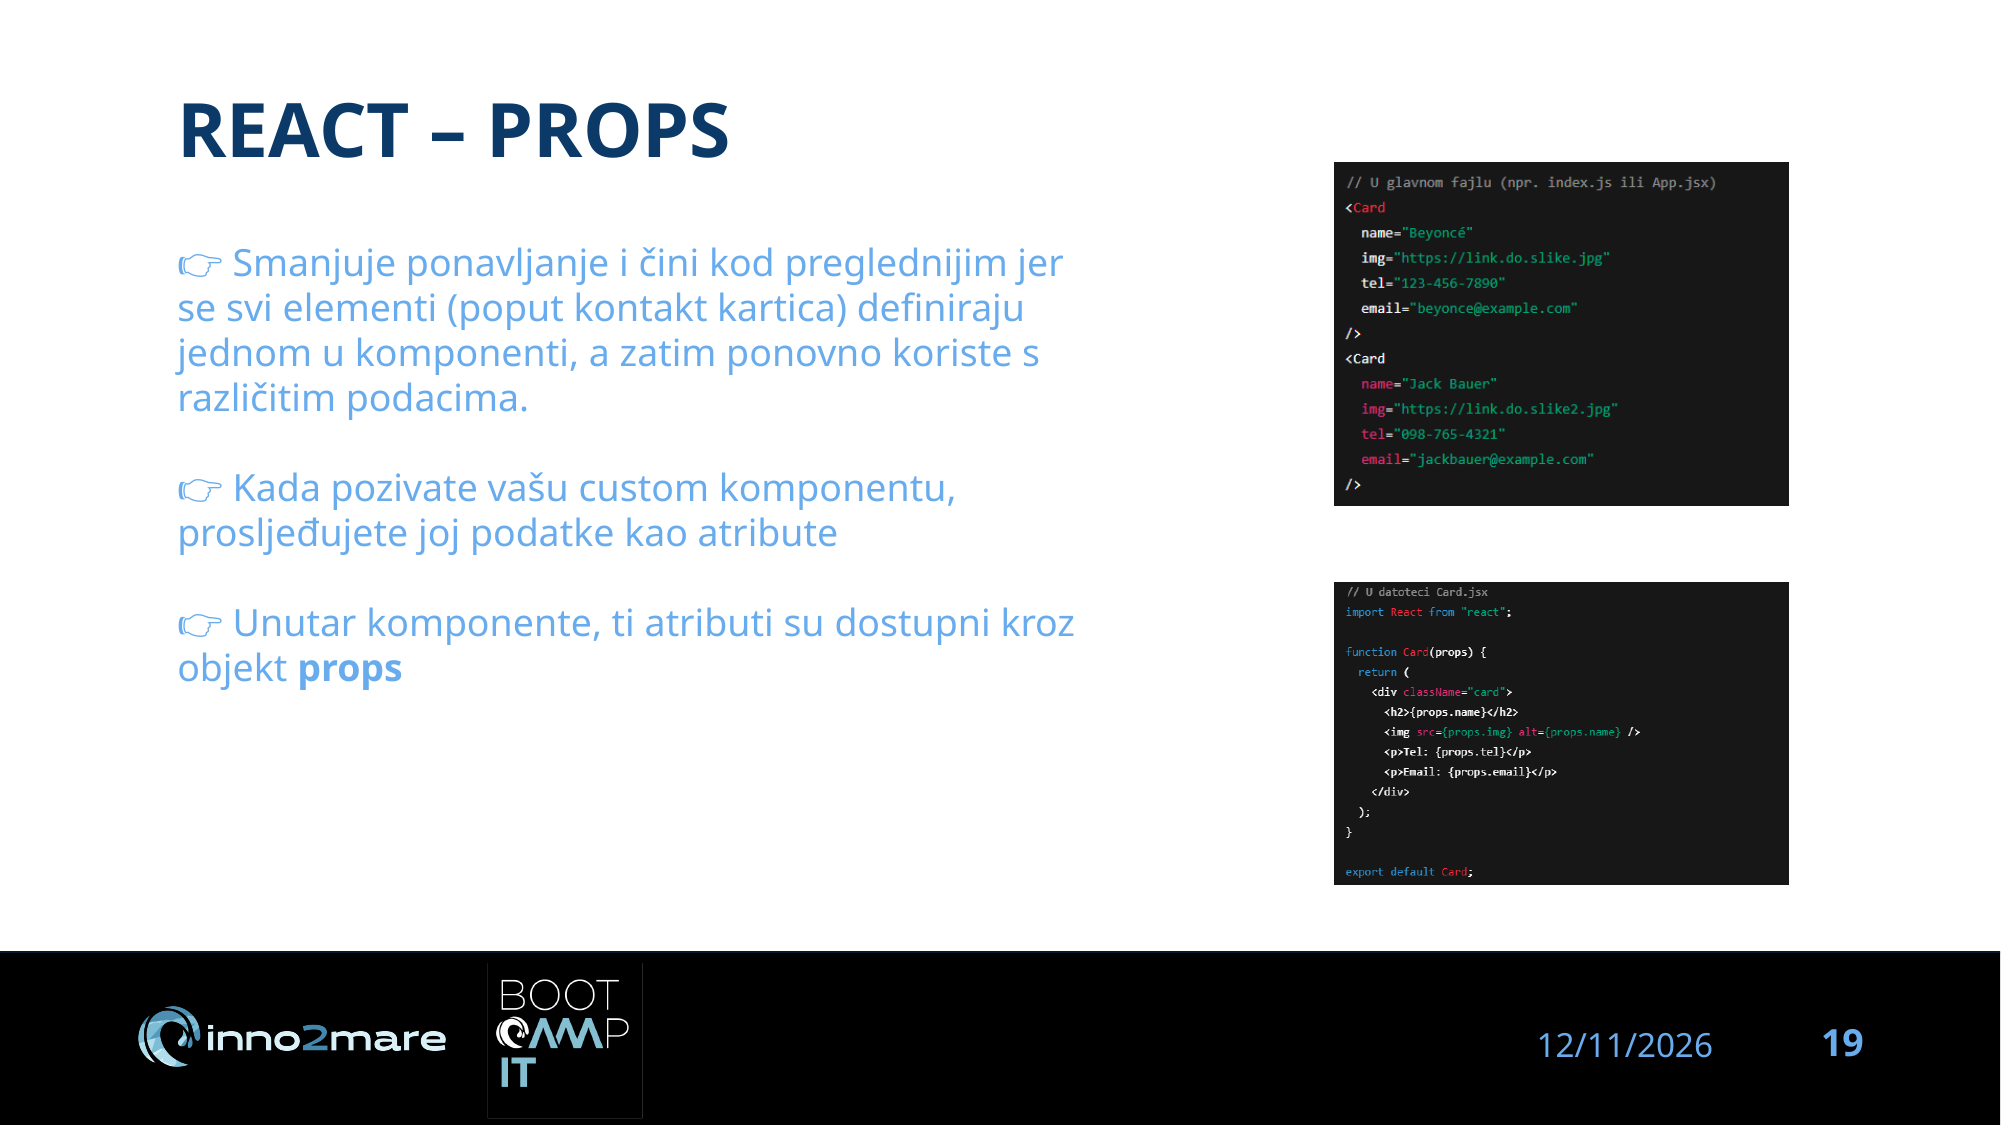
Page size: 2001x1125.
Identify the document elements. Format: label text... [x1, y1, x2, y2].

picture [1334, 582, 1789, 885]
text_box 👉 Smanjuje ponavljanje i čini kod preglednijim jer se svi elementi (poput kontakt kartica) definiraju jednom u komponenti, a zatim ponovno koriste s različitim podacima. 👉 Kada pozivate vašu custom komponentu, prosljeđujete joj podatke kao atribute 👉 Unutar komponente, ti atributi su dostupni kroz objekt props [162, 231, 1108, 697]
text_box REACT – PROPS [162, 62, 1888, 203]
picture [1334, 162, 1789, 506]
picture [138, 957, 690, 1124]
